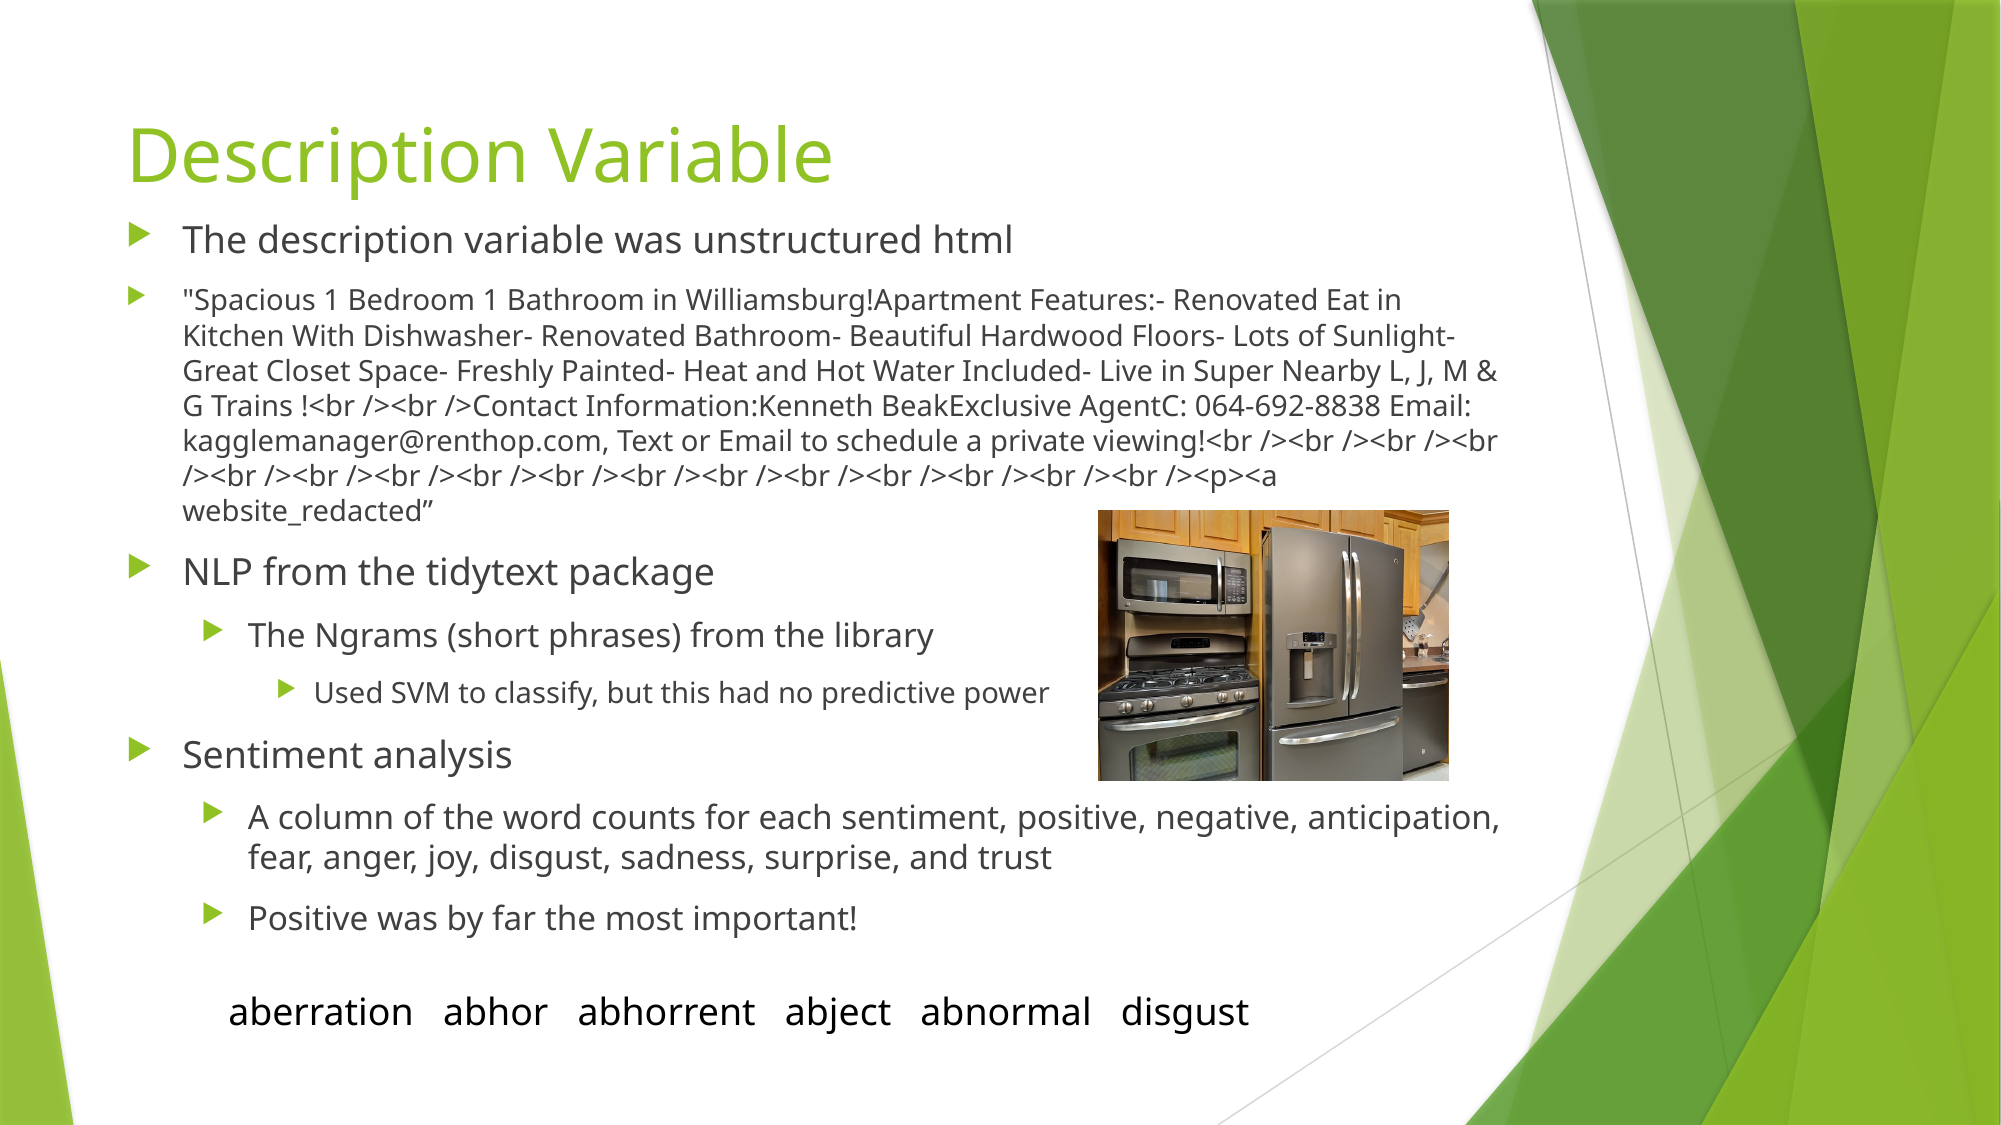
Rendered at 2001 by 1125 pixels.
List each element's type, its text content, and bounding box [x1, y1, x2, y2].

list The description variable was unstructured html "Spacious 1 Bedroom 1 Bathroom in Williamsburg!Apartment Features:- Renovated Eat in Kitchen With Dishwasher- Renovated Bathroom- Beautiful Hardwood Floors- Lots of Sunlight- Great Closet Space- Freshly Painted- Heat and Hot Water Included- Live in Super Nearby L, J, M & G Trains !<br /><br />Contact Information:Kenneth BeakExclusive AgentC: 064-692-8838 Email: kagglemanager@renthop.com, Text or Email to schedule a private viewing!<br /><br /><br /><br /><br /><br /><br /><br /><br /><br /><br /><br /><br /><br /><br /><br /><p><a website_redacted” NLP from the tidytext package The Ngrams (short phrases) from the library Used SVM to classify, but this had no predictive power Sentiment analysis A column of the word counts for each sentiment, positive, negative, anticipation, fear, anger, joy, disgust, sadness, surprise, and trust Positive was by far the most important! [111, 208, 1522, 975]
picture [1098, 510, 1449, 782]
text_box aberration abhor abhorrent abject abnormal disgust [213, 980, 1419, 1041]
title Description Variable [111, 99, 1522, 208]
